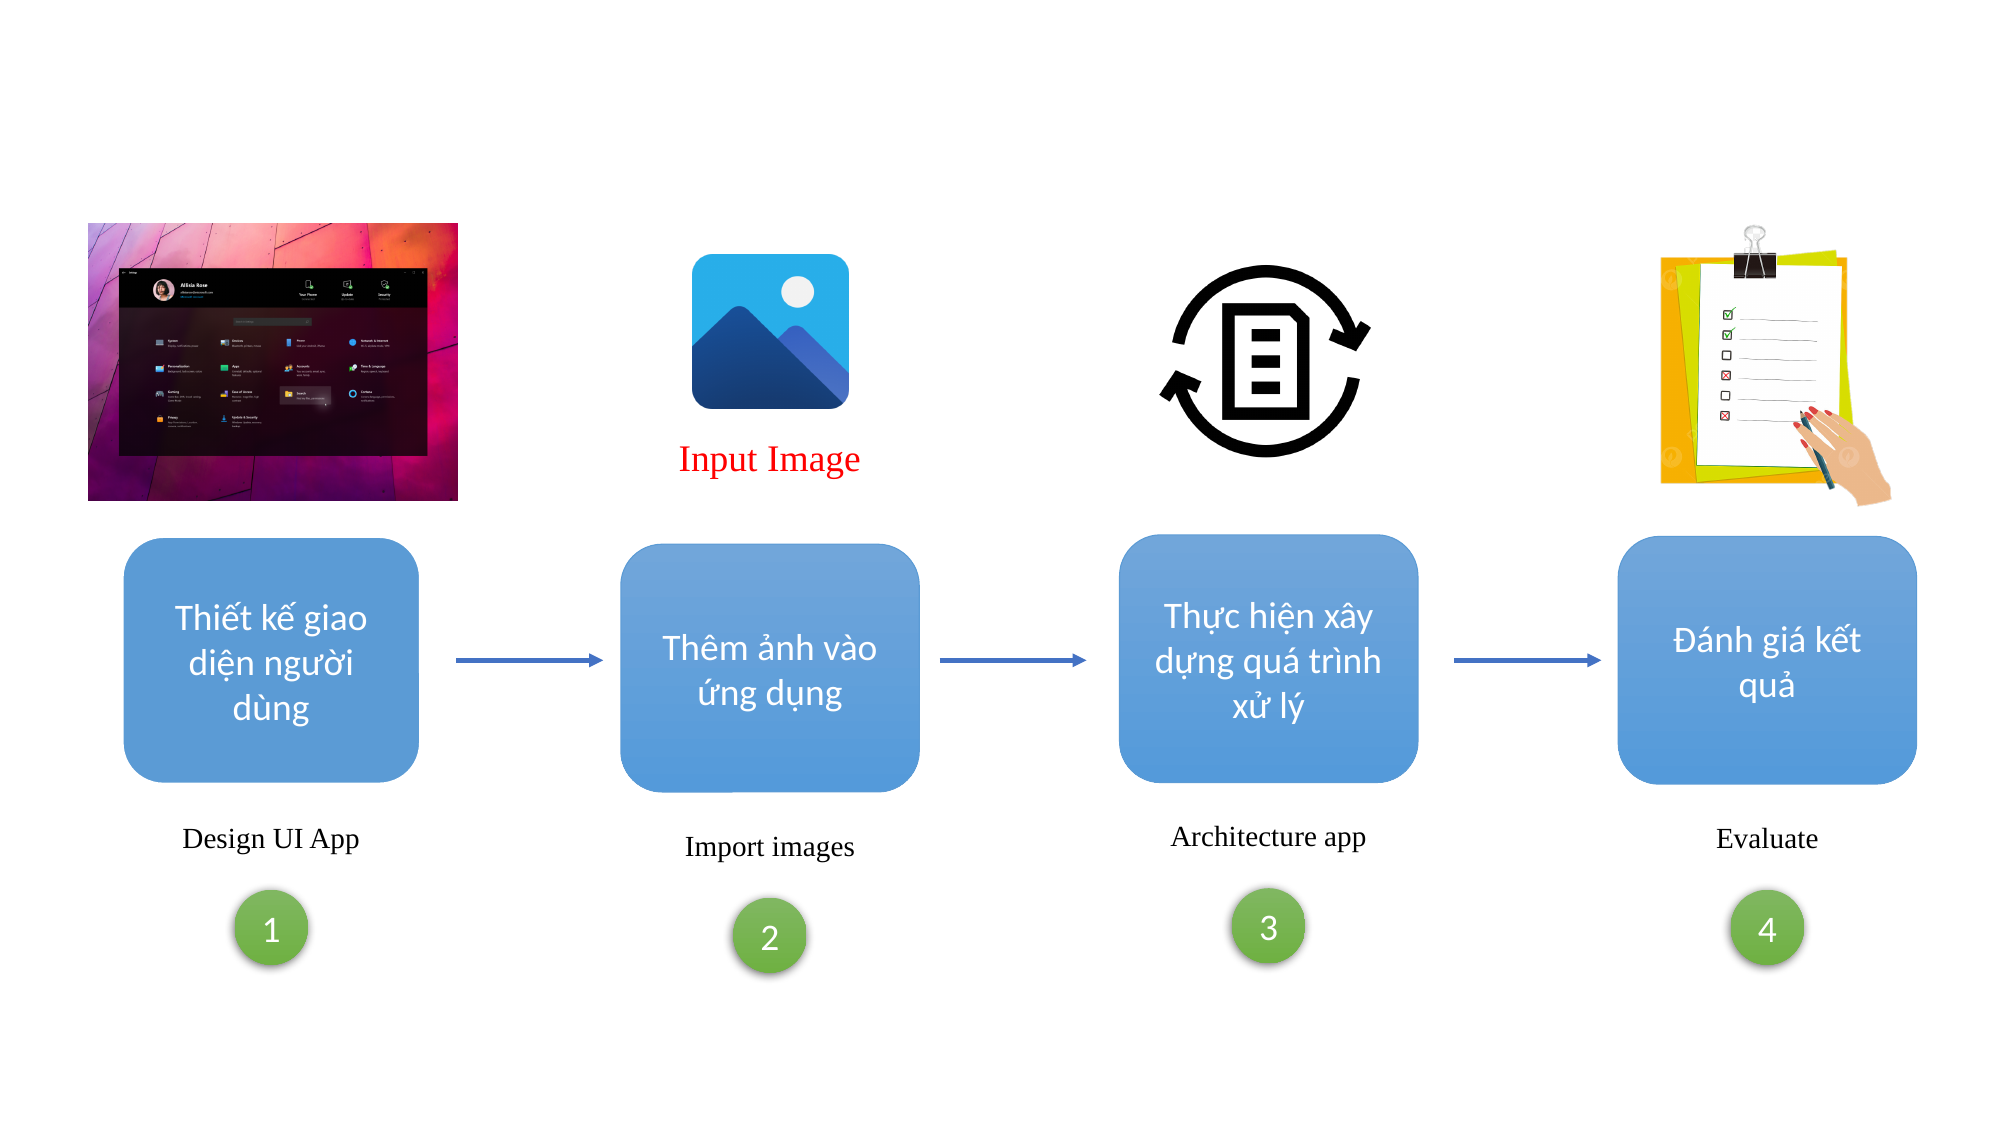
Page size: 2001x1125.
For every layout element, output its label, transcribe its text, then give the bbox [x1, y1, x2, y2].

picture [1583, 191, 1937, 545]
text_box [1552, 536, 1983, 965]
picture [1159, 255, 1371, 467]
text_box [56, 536, 487, 965]
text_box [1053, 534, 1484, 964]
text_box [554, 544, 986, 973]
picture [692, 254, 849, 409]
picture [87, 223, 458, 501]
text_box Input Image [632, 426, 908, 487]
